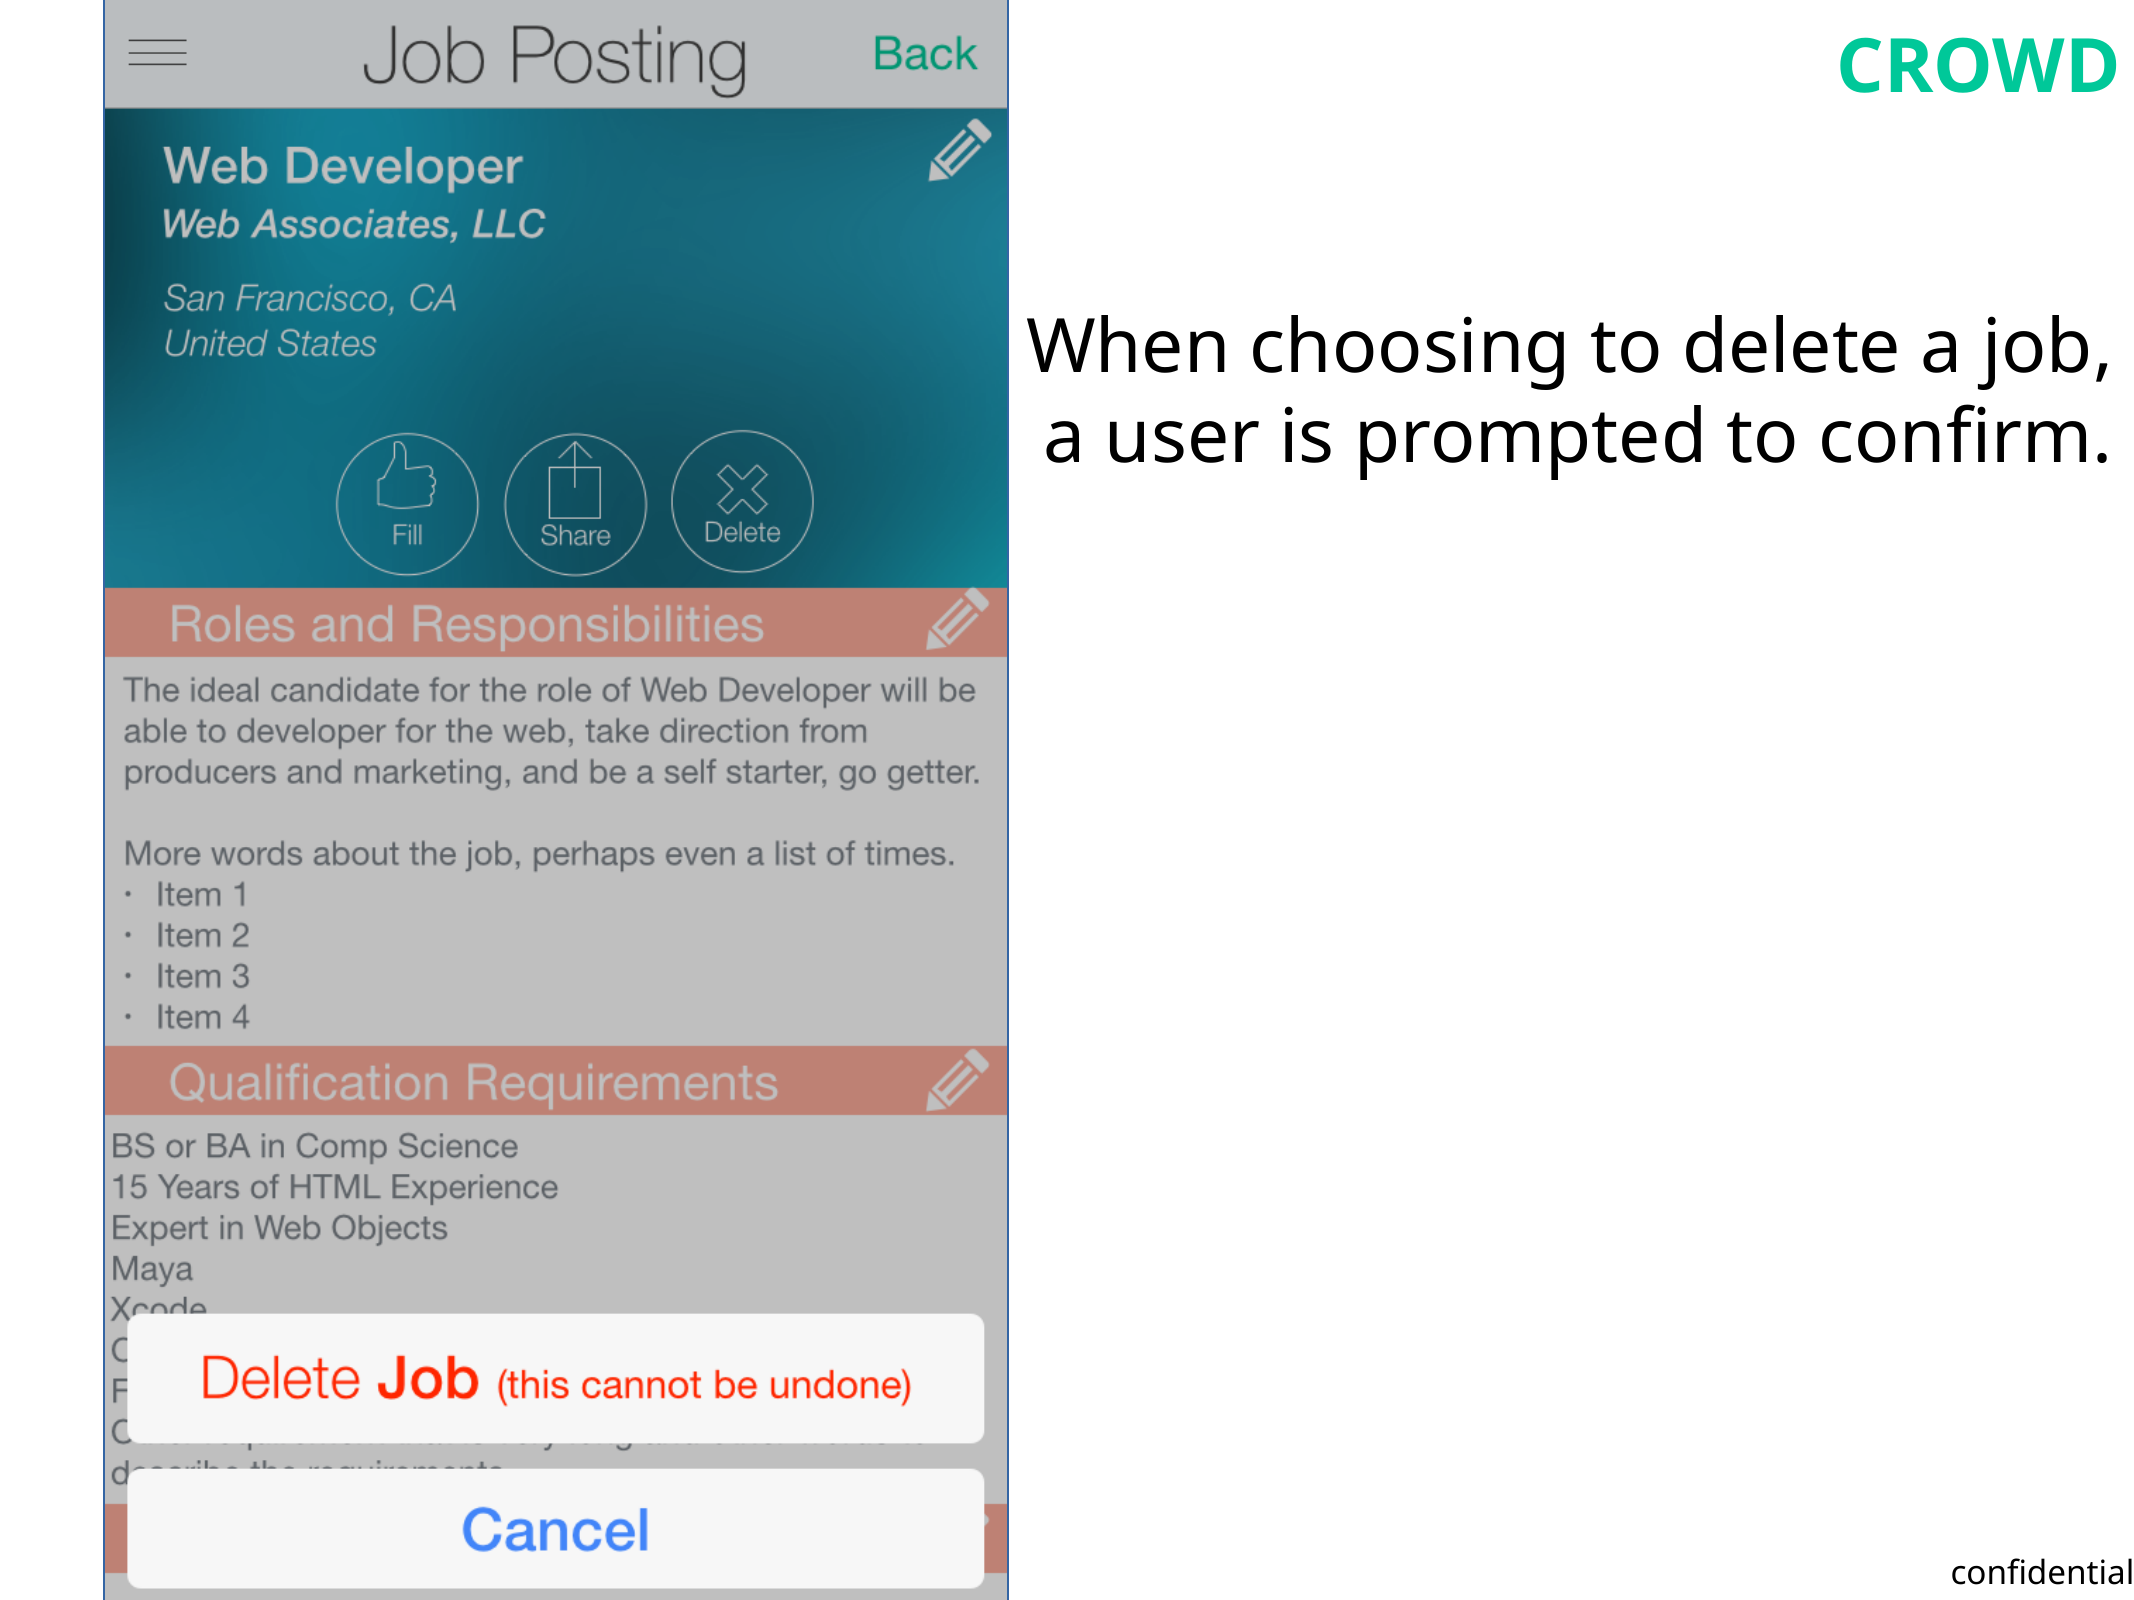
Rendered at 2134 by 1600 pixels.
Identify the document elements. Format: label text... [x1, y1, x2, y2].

picture [104, 0, 1007, 1600]
text_box When choosing to delete a job, a user is prompted to confirm. [1015, 289, 2122, 486]
